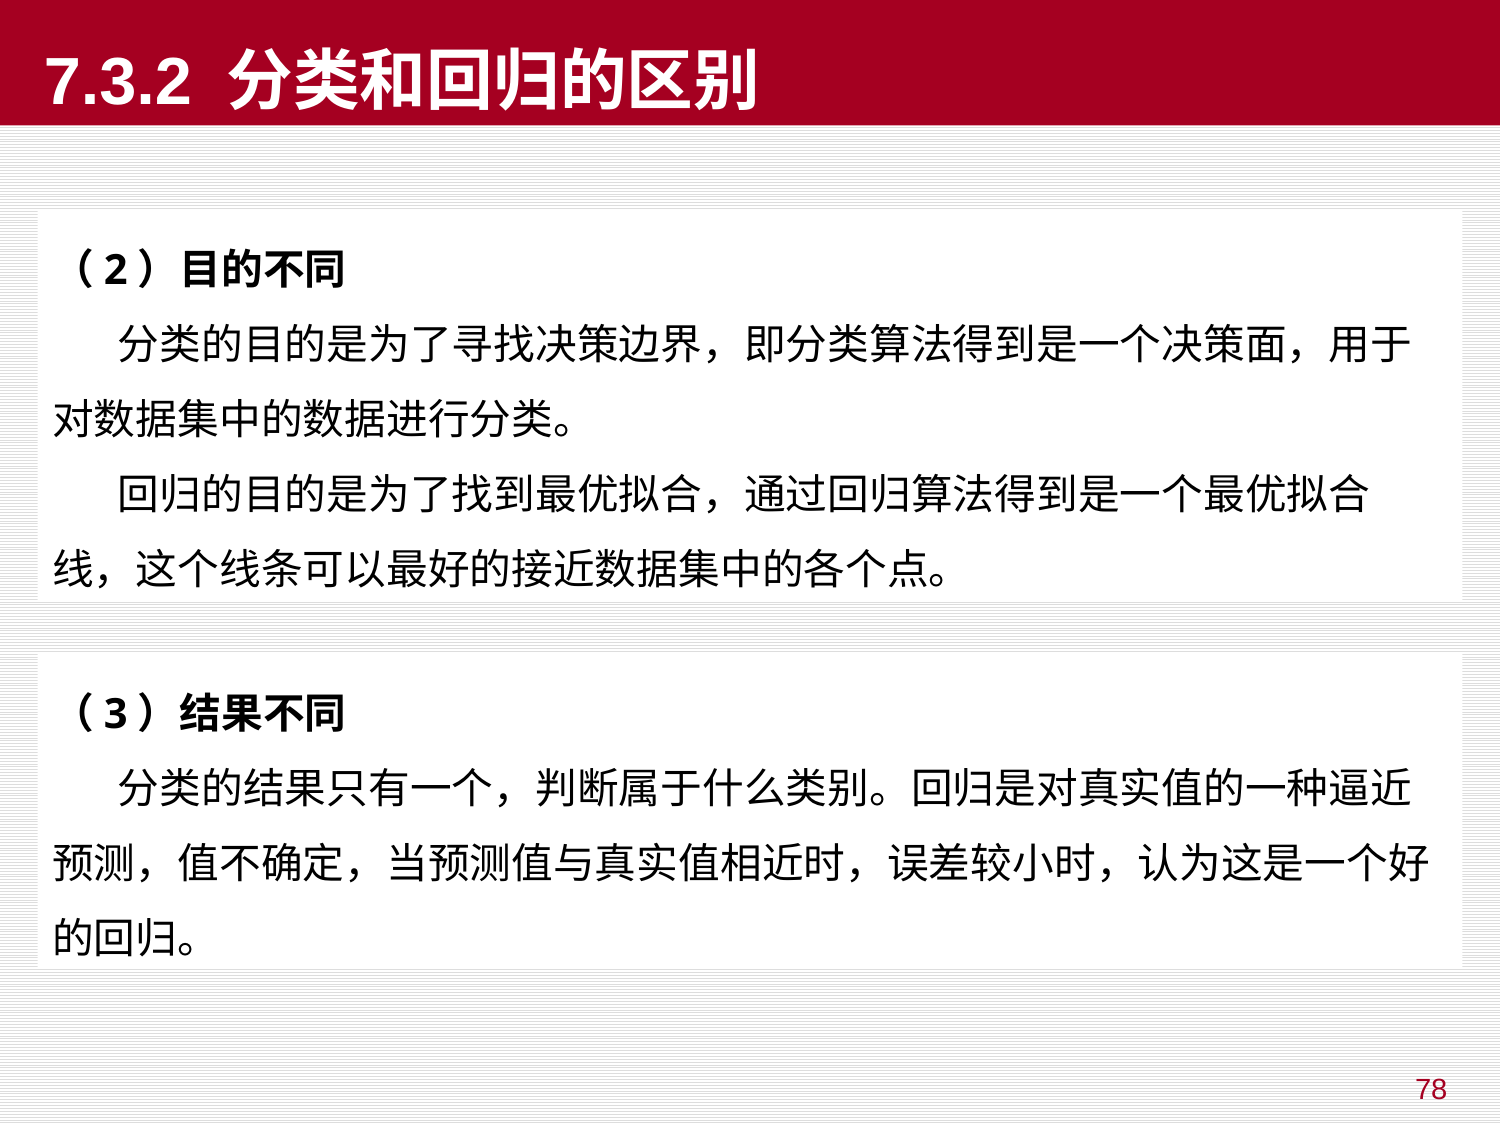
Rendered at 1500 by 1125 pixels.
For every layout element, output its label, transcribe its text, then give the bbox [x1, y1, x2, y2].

text_box （3）结果不同 分类的结果只有一个，判断属于什么类别。回归是对真实值的一种逼近预测，值不确定，当预测值与真实值相近时，误差较小时，认为这是一个好的回归。 [37, 654, 1463, 969]
title 7.3.2 分类和回归的区别 [0, 0, 1500, 126]
text_box （2）目的不同 分类的目的是为了寻找决策边界，即分类算法得到是一个决策面，用于对数据集中的数据进行分类。 回归的目的是为了找到最优拟合，通过回归算法得到是一个最优拟合线，这个线条可以最好的接近数据集中的各个点。 [37, 210, 1463, 601]
slide_number 78 [1137, 1062, 1463, 1122]
